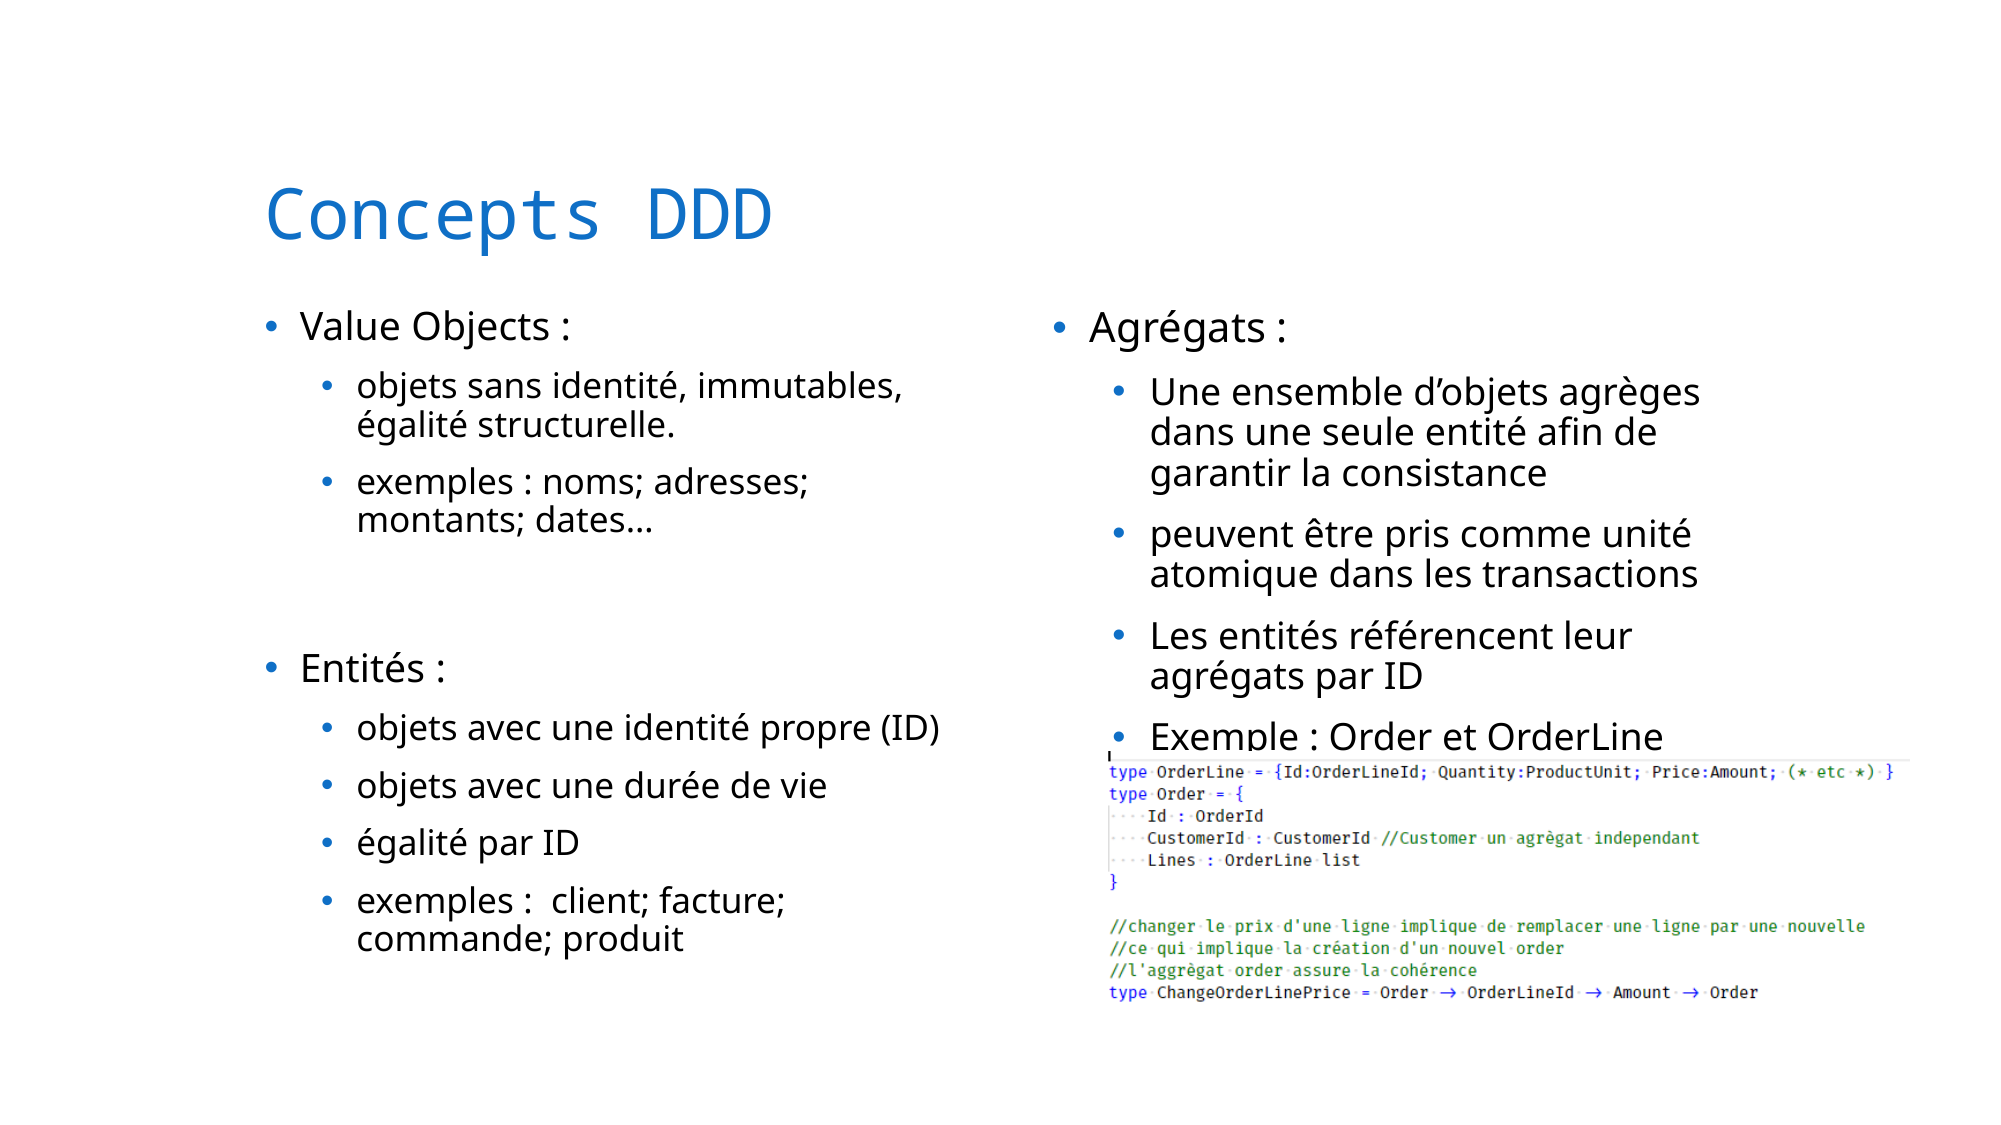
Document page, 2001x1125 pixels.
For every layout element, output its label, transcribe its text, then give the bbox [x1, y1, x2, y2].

text_box Agrégats : Une ensemble d’objets agrèges dans une seule entité afin de garantir la consistance peuvent être pris comme unité atomique dans les transactions Les entités référencent leur agrégats par ID Exemple : Order et OrderLine [1037, 299, 1750, 1000]
text_box Concepts DDD [249, 74, 1750, 263]
picture [1106, 751, 1910, 1004]
text_box Value Objects : objets sans identité, immutables, égalité structurelle. exemples : noms; adresses; montants; dates… Entités : objets avec une identité propre (ID) objets avec une durée de vie égalité par ID exemples : client; facture; commande; produit [249, 299, 963, 1000]
